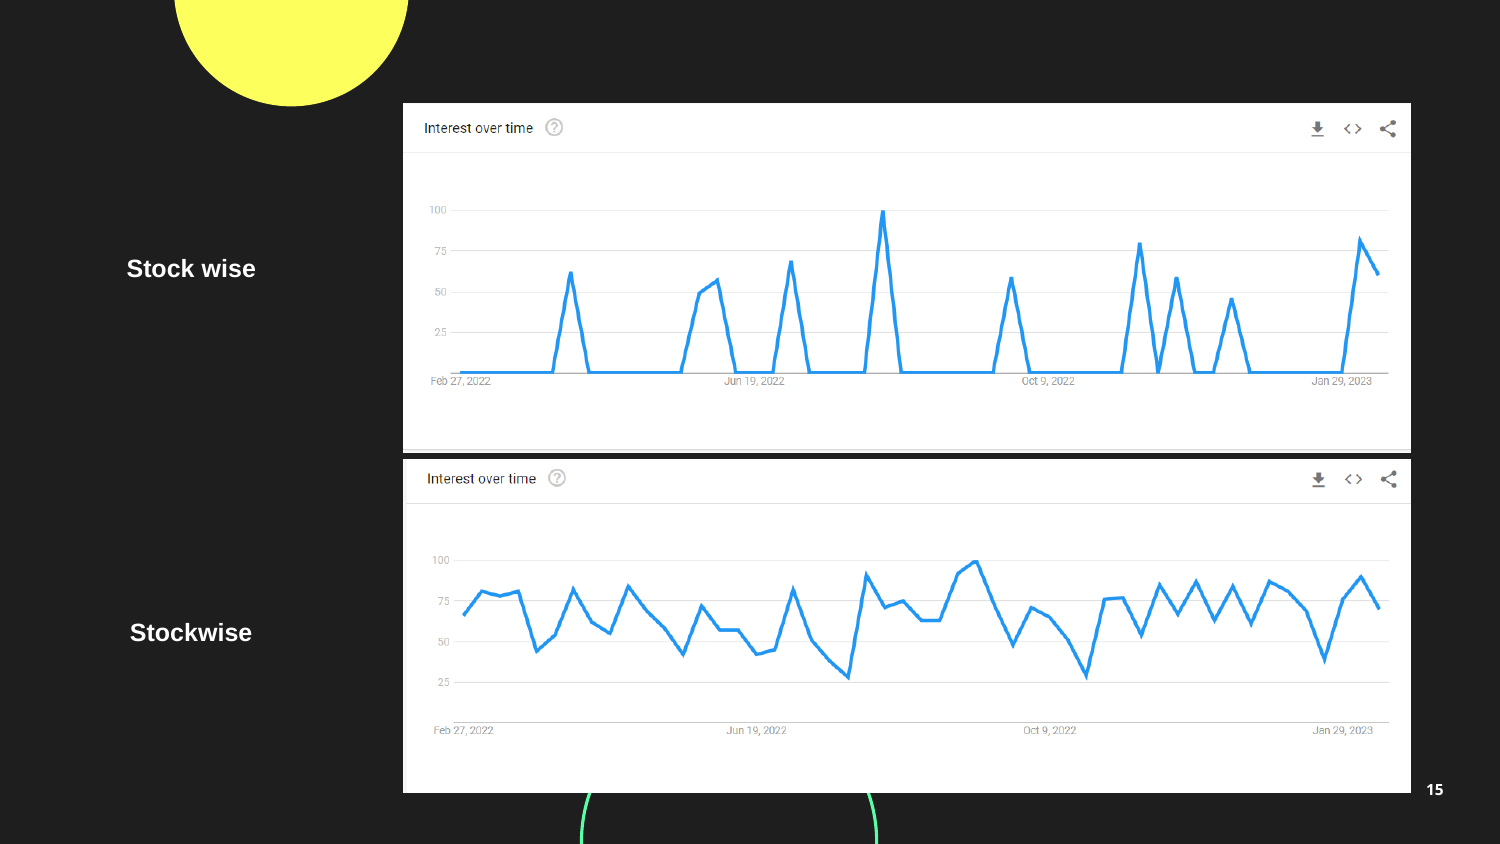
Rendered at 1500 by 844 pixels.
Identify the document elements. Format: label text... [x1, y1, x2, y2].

text_box Stock wise [111, 237, 303, 298]
picture [403, 459, 1411, 794]
slide_number ‹#› [1389, 764, 1480, 816]
text_box Stockwise [115, 601, 307, 662]
picture [403, 103, 1411, 453]
